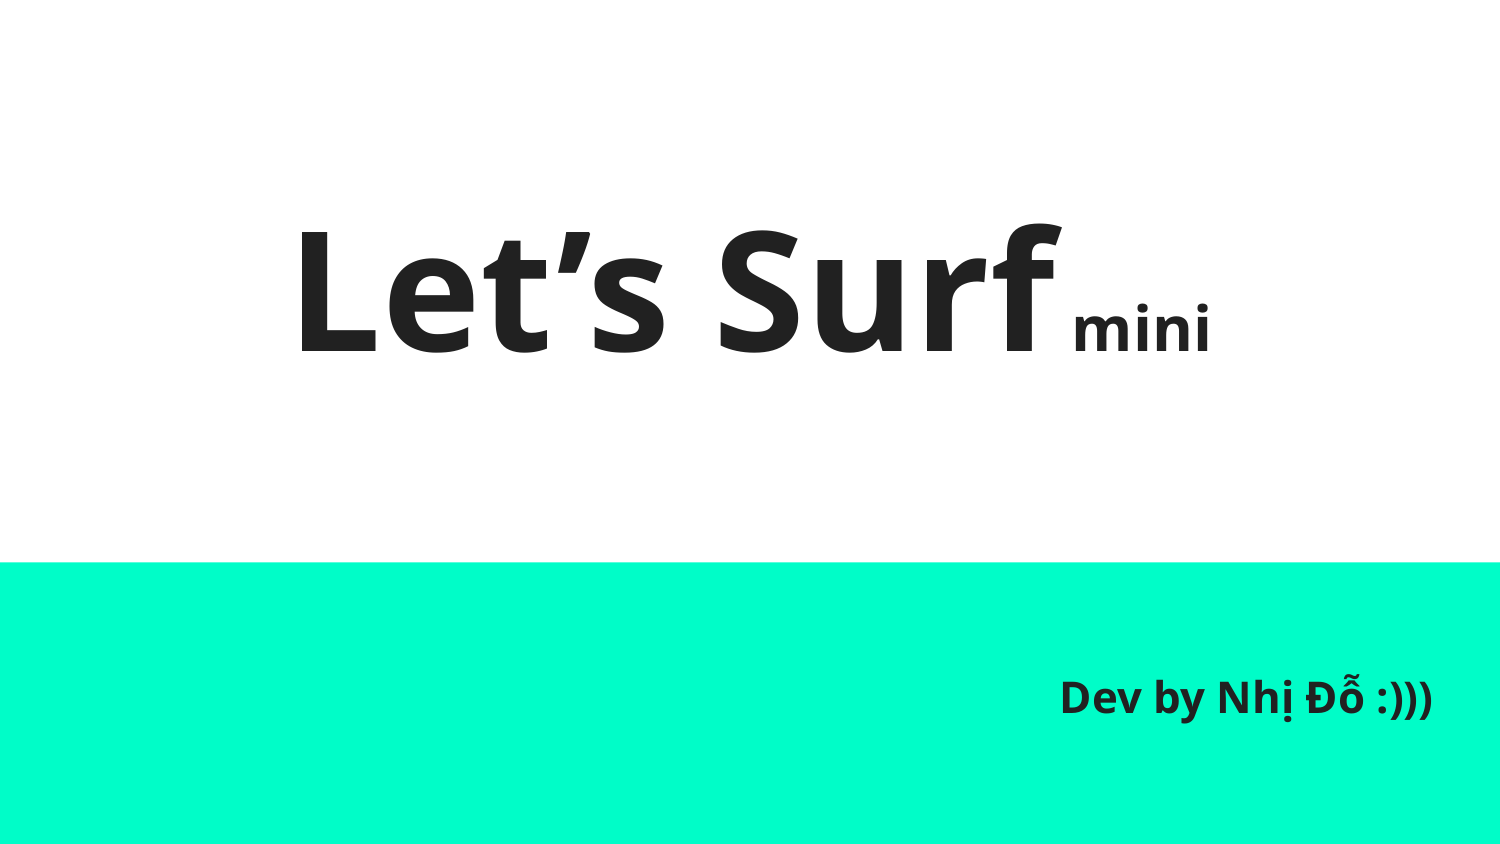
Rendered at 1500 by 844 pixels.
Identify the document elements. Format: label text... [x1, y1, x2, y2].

title Let’s Surf mini [51, 64, 1449, 506]
subtitle Dev by Nhị Đỗ :))) [51, 638, 1449, 755]
